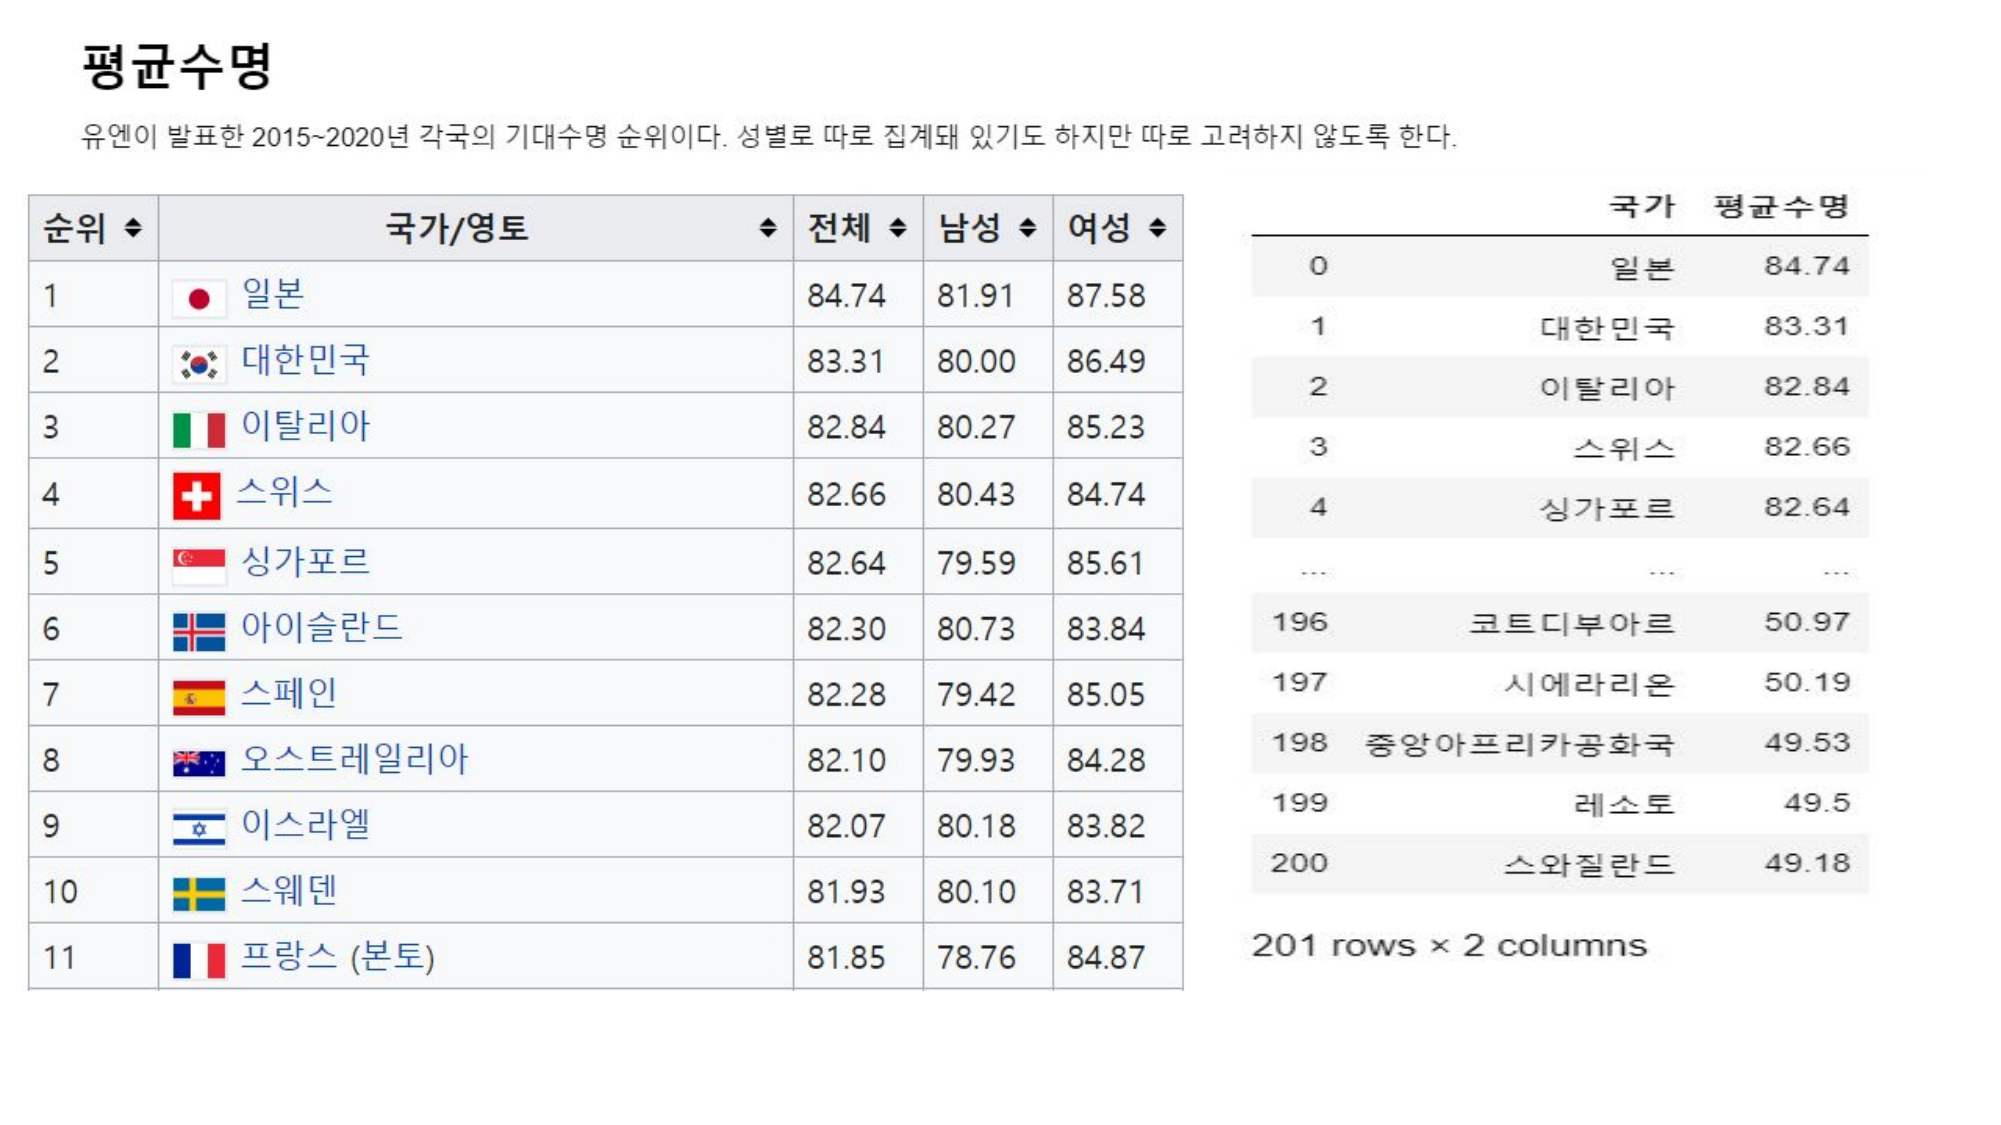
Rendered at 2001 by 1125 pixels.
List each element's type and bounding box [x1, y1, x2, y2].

picture [22, 40, 1929, 991]
